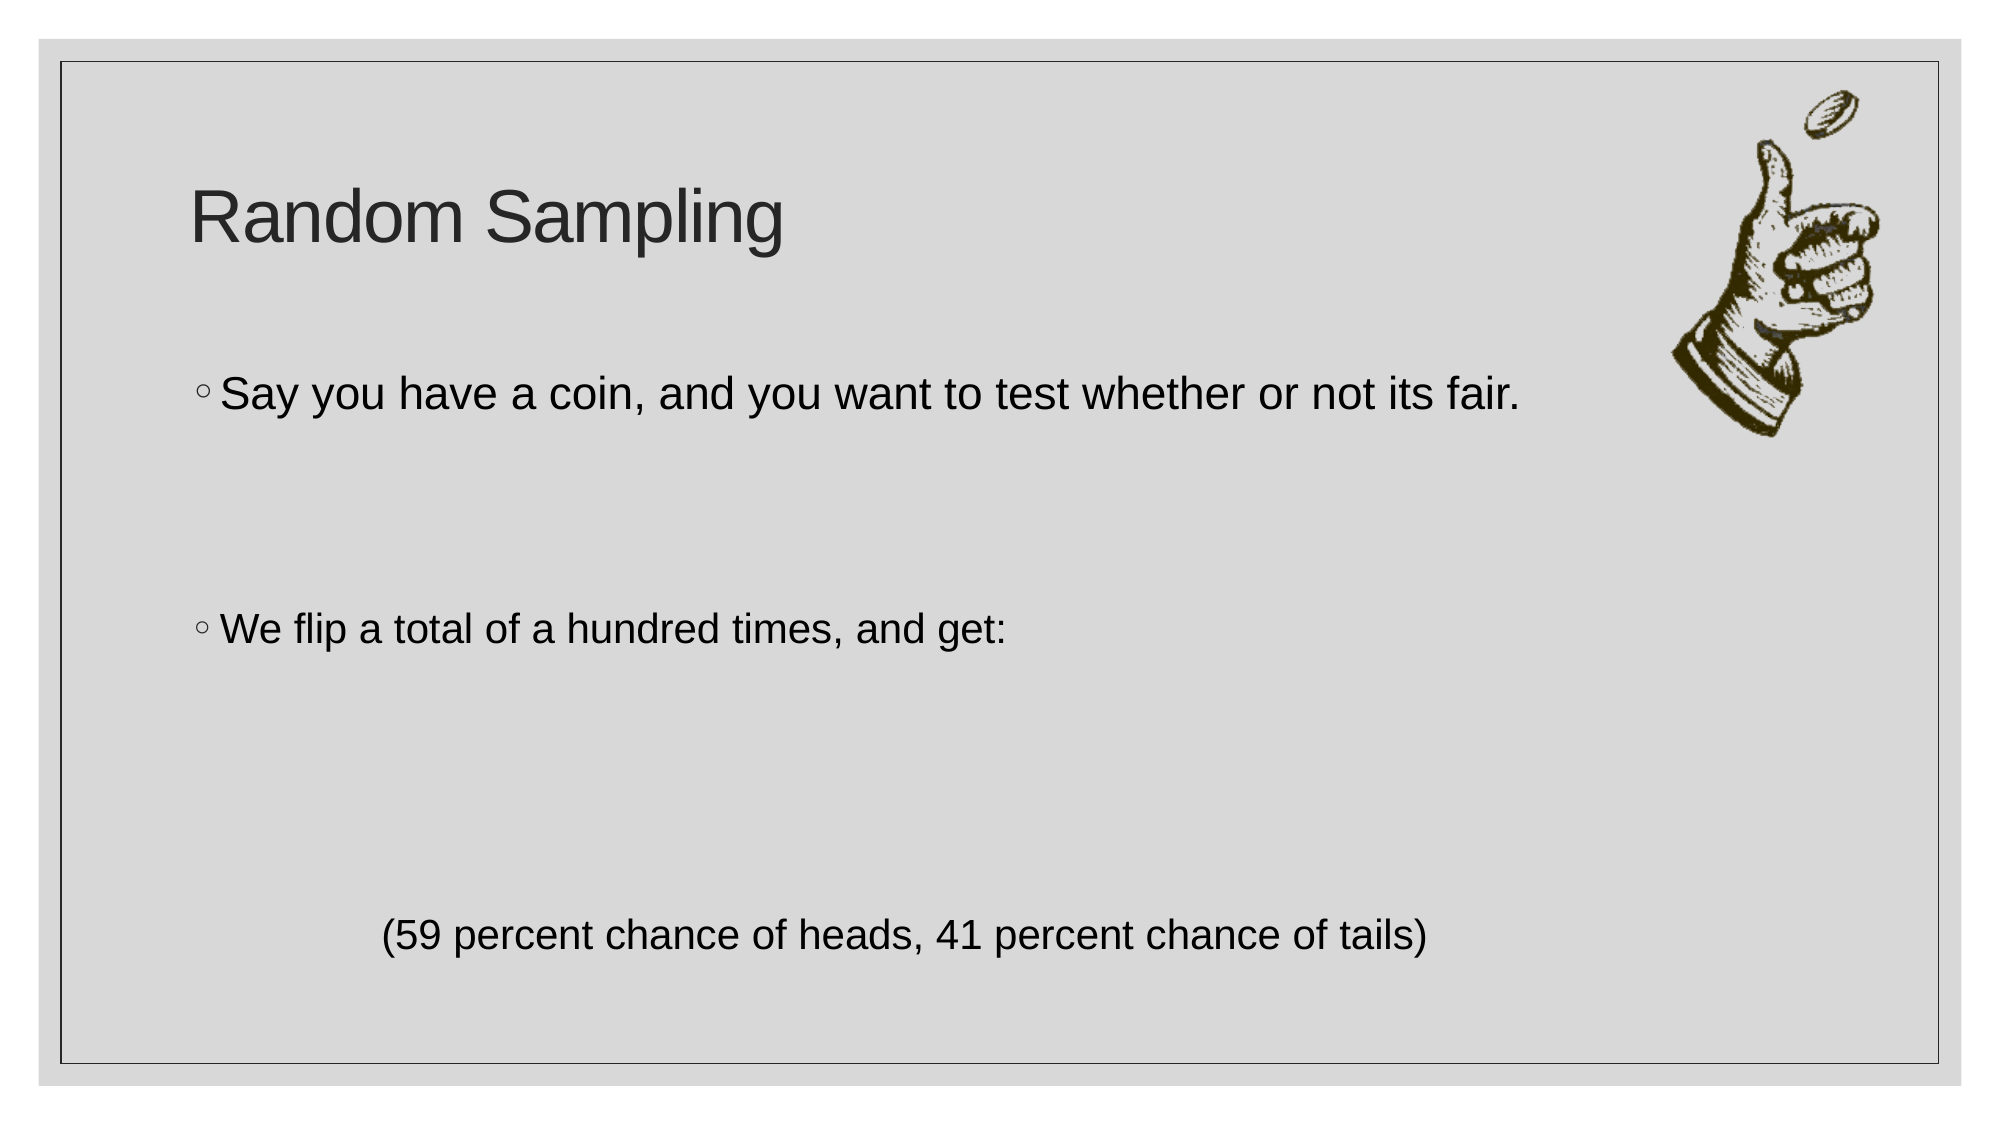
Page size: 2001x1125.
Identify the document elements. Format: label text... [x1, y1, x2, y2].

title Random Sampling [174, 105, 1628, 331]
picture [1633, 65, 1947, 460]
